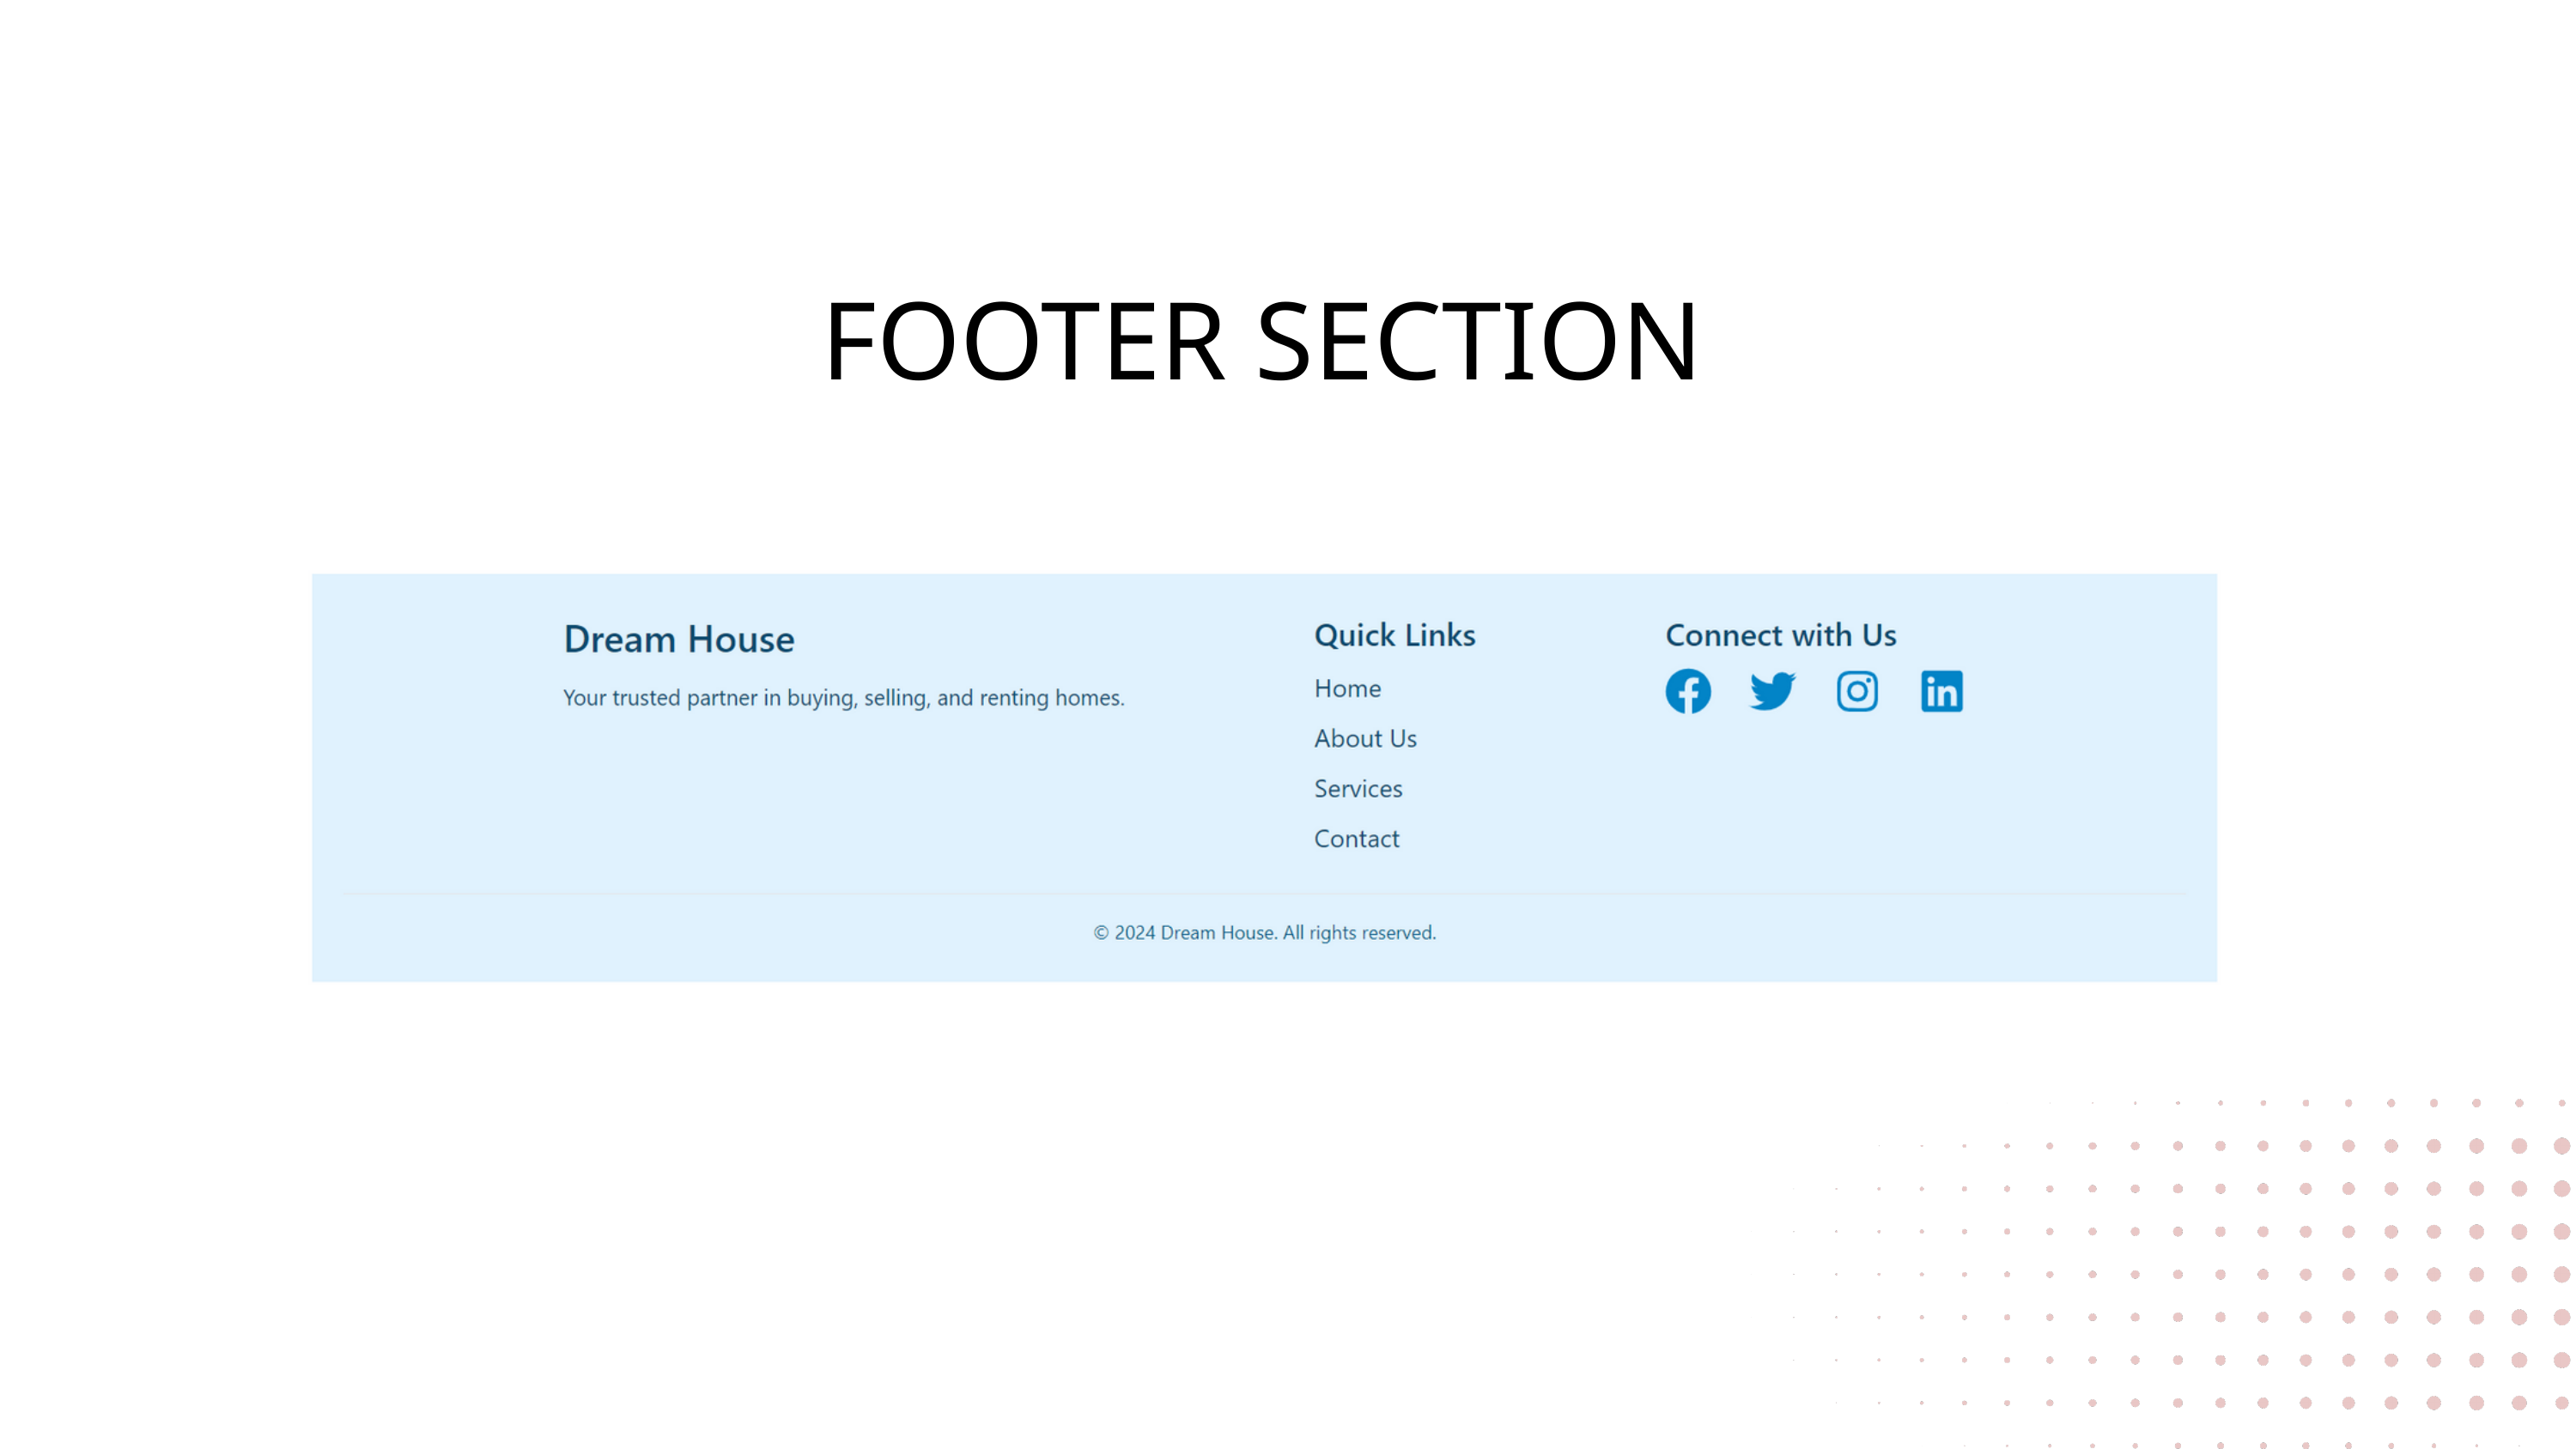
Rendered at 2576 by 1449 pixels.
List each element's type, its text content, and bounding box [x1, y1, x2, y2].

text_box [289, 542, 2235, 1031]
text_box FOOTER SECTION [118, 251, 2406, 402]
text_box [1751, 1099, 2576, 1449]
